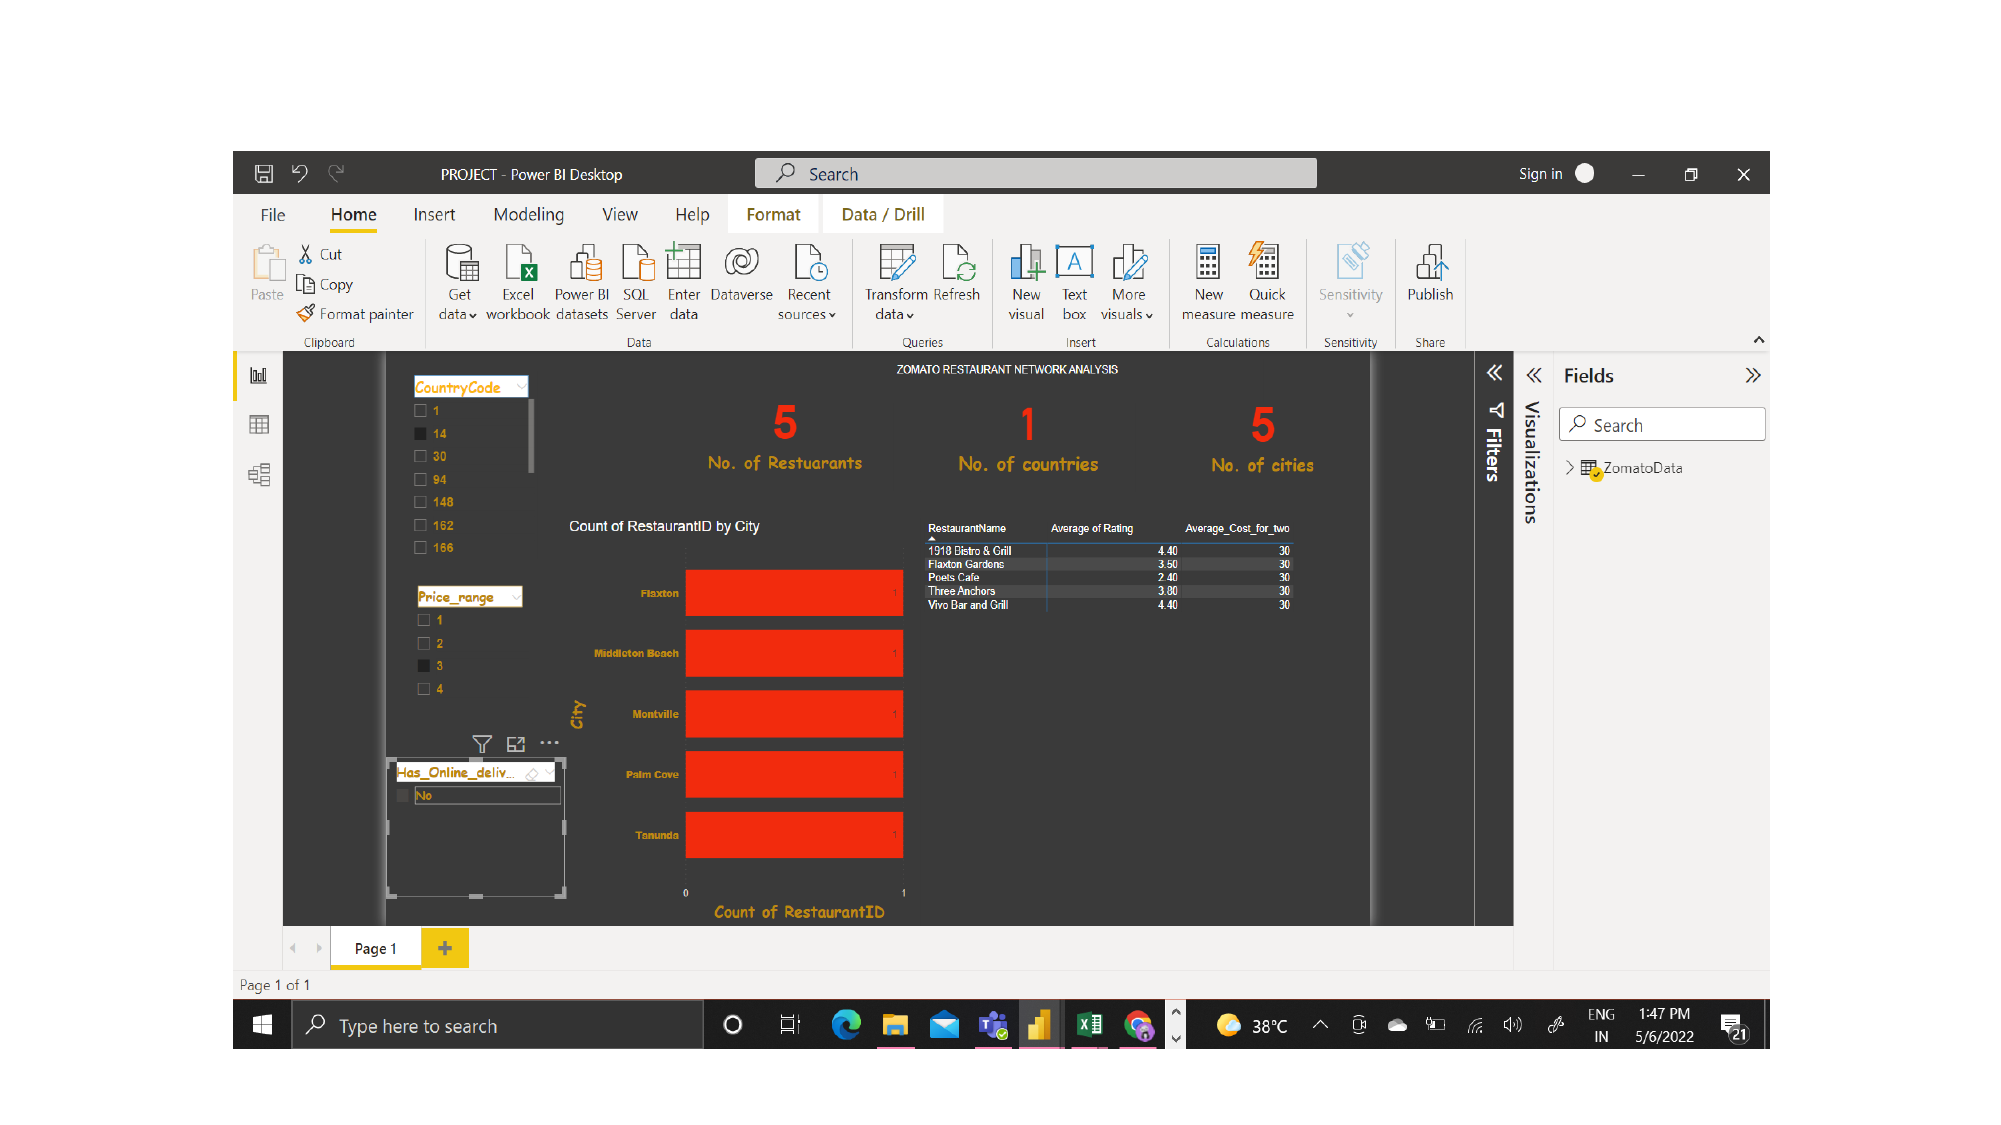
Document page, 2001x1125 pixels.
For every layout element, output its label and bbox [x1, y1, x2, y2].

picture [233, 151, 1770, 1049]
